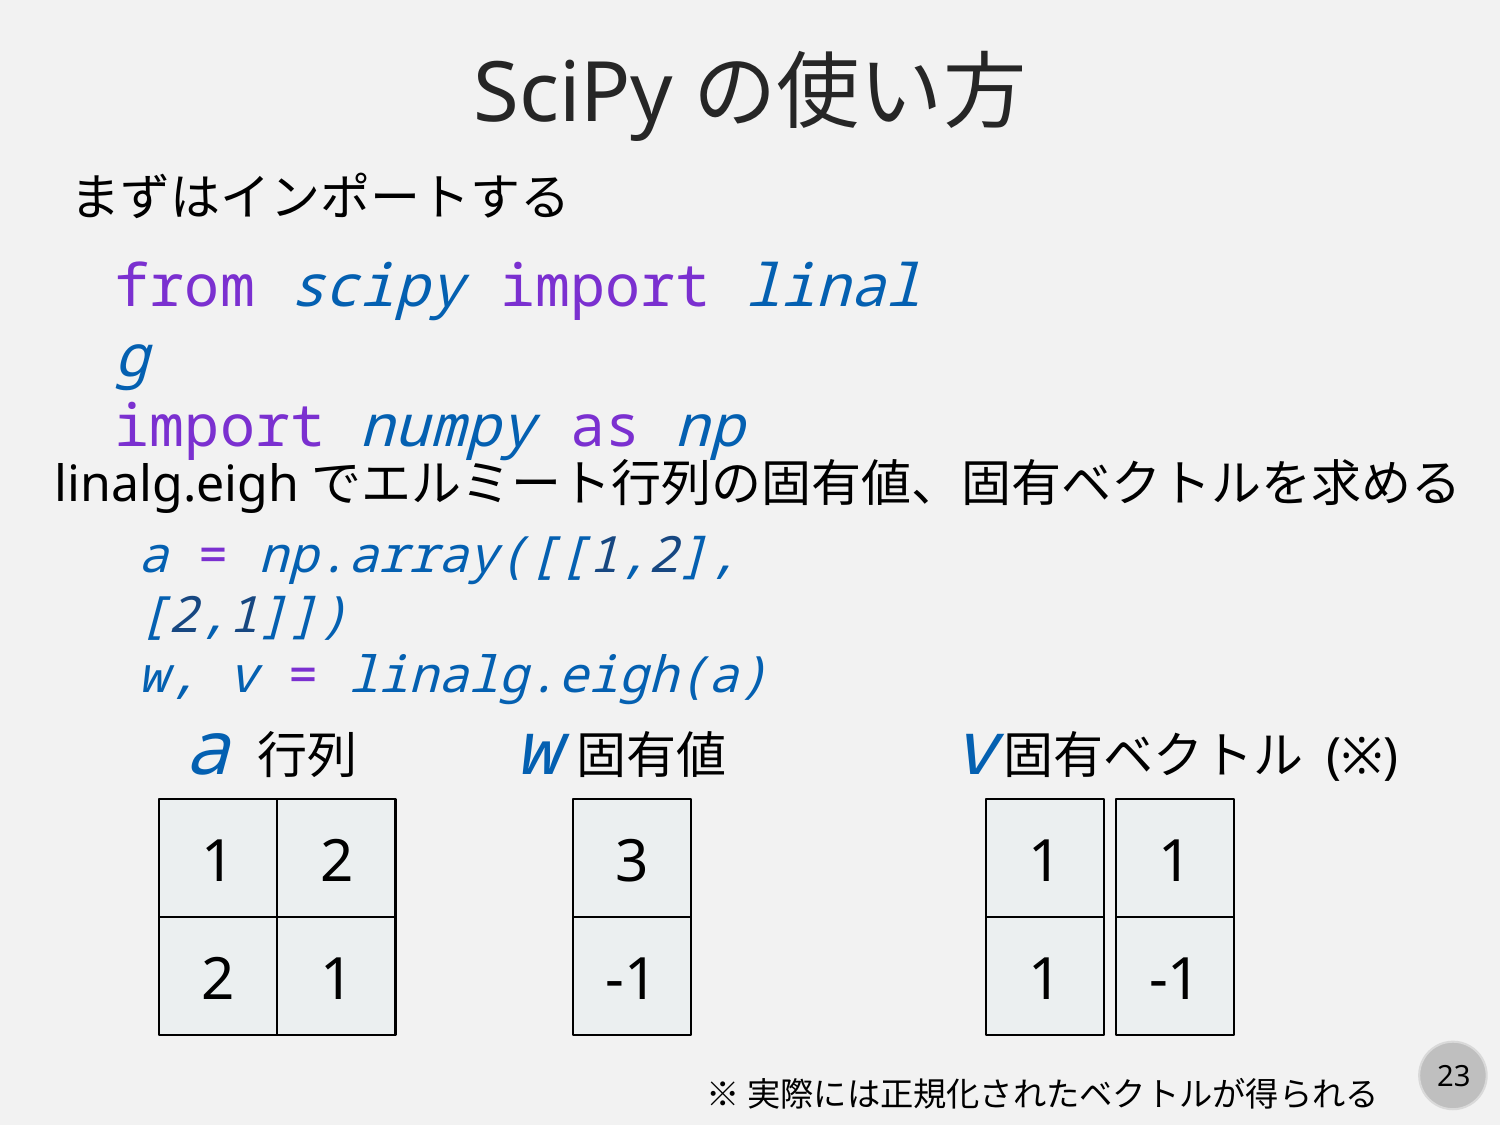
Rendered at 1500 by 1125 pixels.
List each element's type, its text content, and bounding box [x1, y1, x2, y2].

text_box 1 [276, 916, 397, 1036]
text_box 1 [985, 916, 1105, 1036]
text_box a = np.array([[1,2],[2,1]]) w, v = linalg.eigh(a) [123, 515, 928, 710]
text_box -1 [572, 916, 692, 1036]
text_box 1 [158, 798, 276, 916]
text_box v [937, 692, 1013, 798]
list SciPyの使い方 [0, 31, 1500, 155]
text_box from scipy import linalg import numpy as np [100, 240, 963, 444]
text_box 行列 [242, 715, 373, 791]
text_box a [169, 692, 245, 798]
text_box 2 [276, 798, 397, 916]
text_box 3 [572, 798, 692, 916]
text_box ※実際には正規化されたベクトルが得られる [691, 1066, 1394, 1121]
text_box 1 [1115, 798, 1235, 916]
text_box 2 [158, 916, 276, 1036]
text_box まずはインポートする [55, 157, 586, 233]
text_box 1 [985, 798, 1105, 916]
text_box w [500, 692, 576, 798]
text_box 固有値 [561, 716, 742, 791]
text_box linalg.eighでエルミート行列の固有値、固有ベクトルを求める [39, 444, 1477, 520]
text_box 固有ベクトル (※) [988, 715, 1414, 791]
text_box -1 [1115, 916, 1235, 1036]
